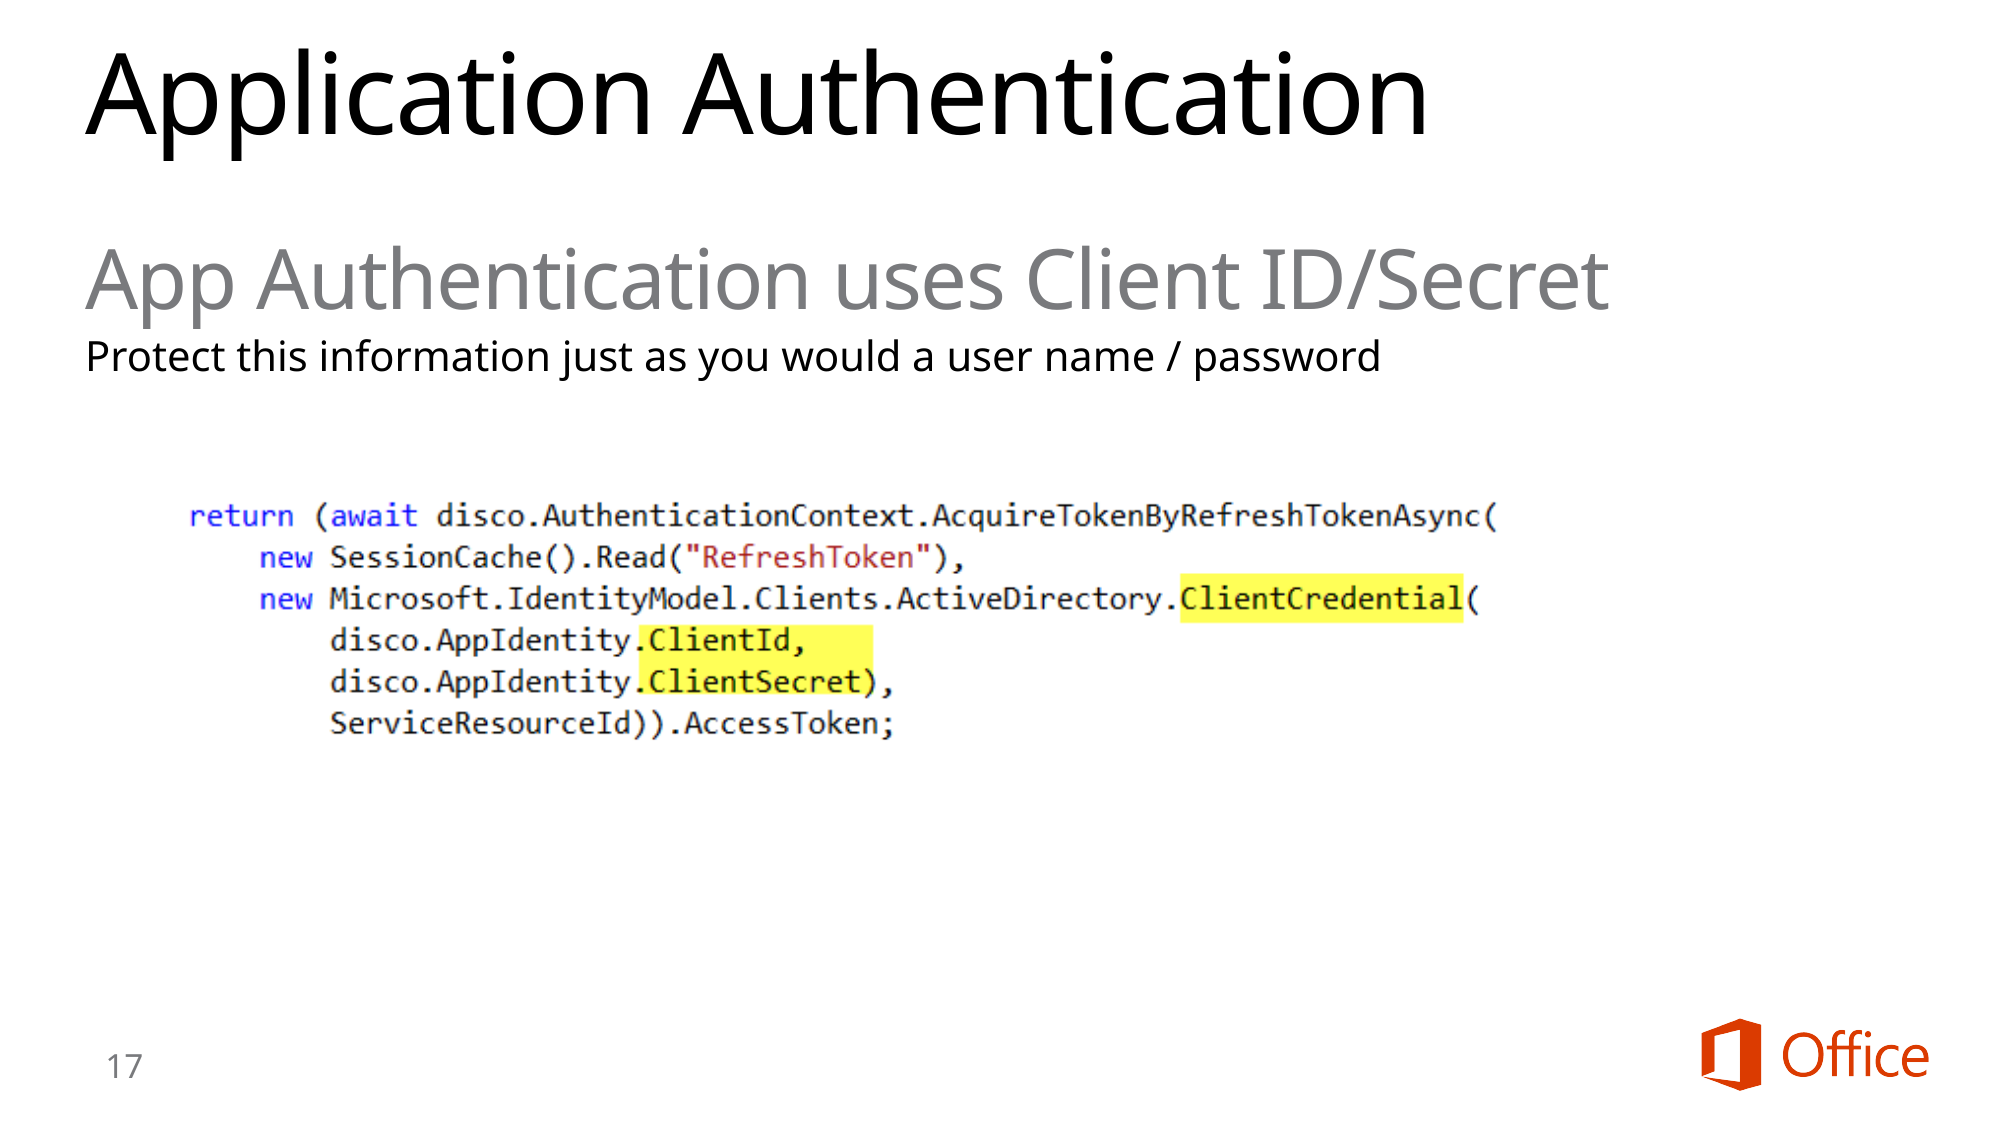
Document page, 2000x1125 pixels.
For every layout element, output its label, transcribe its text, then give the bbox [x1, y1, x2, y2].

list App Authentication uses Client ID/Secret Protect this information just as you would a user name / password [85, 237, 1914, 562]
slide_number 17 [85, 1049, 178, 1086]
picture [1670, 987, 1960, 1122]
title Application Authentication [85, 37, 1914, 161]
picture [177, 487, 1531, 746]
